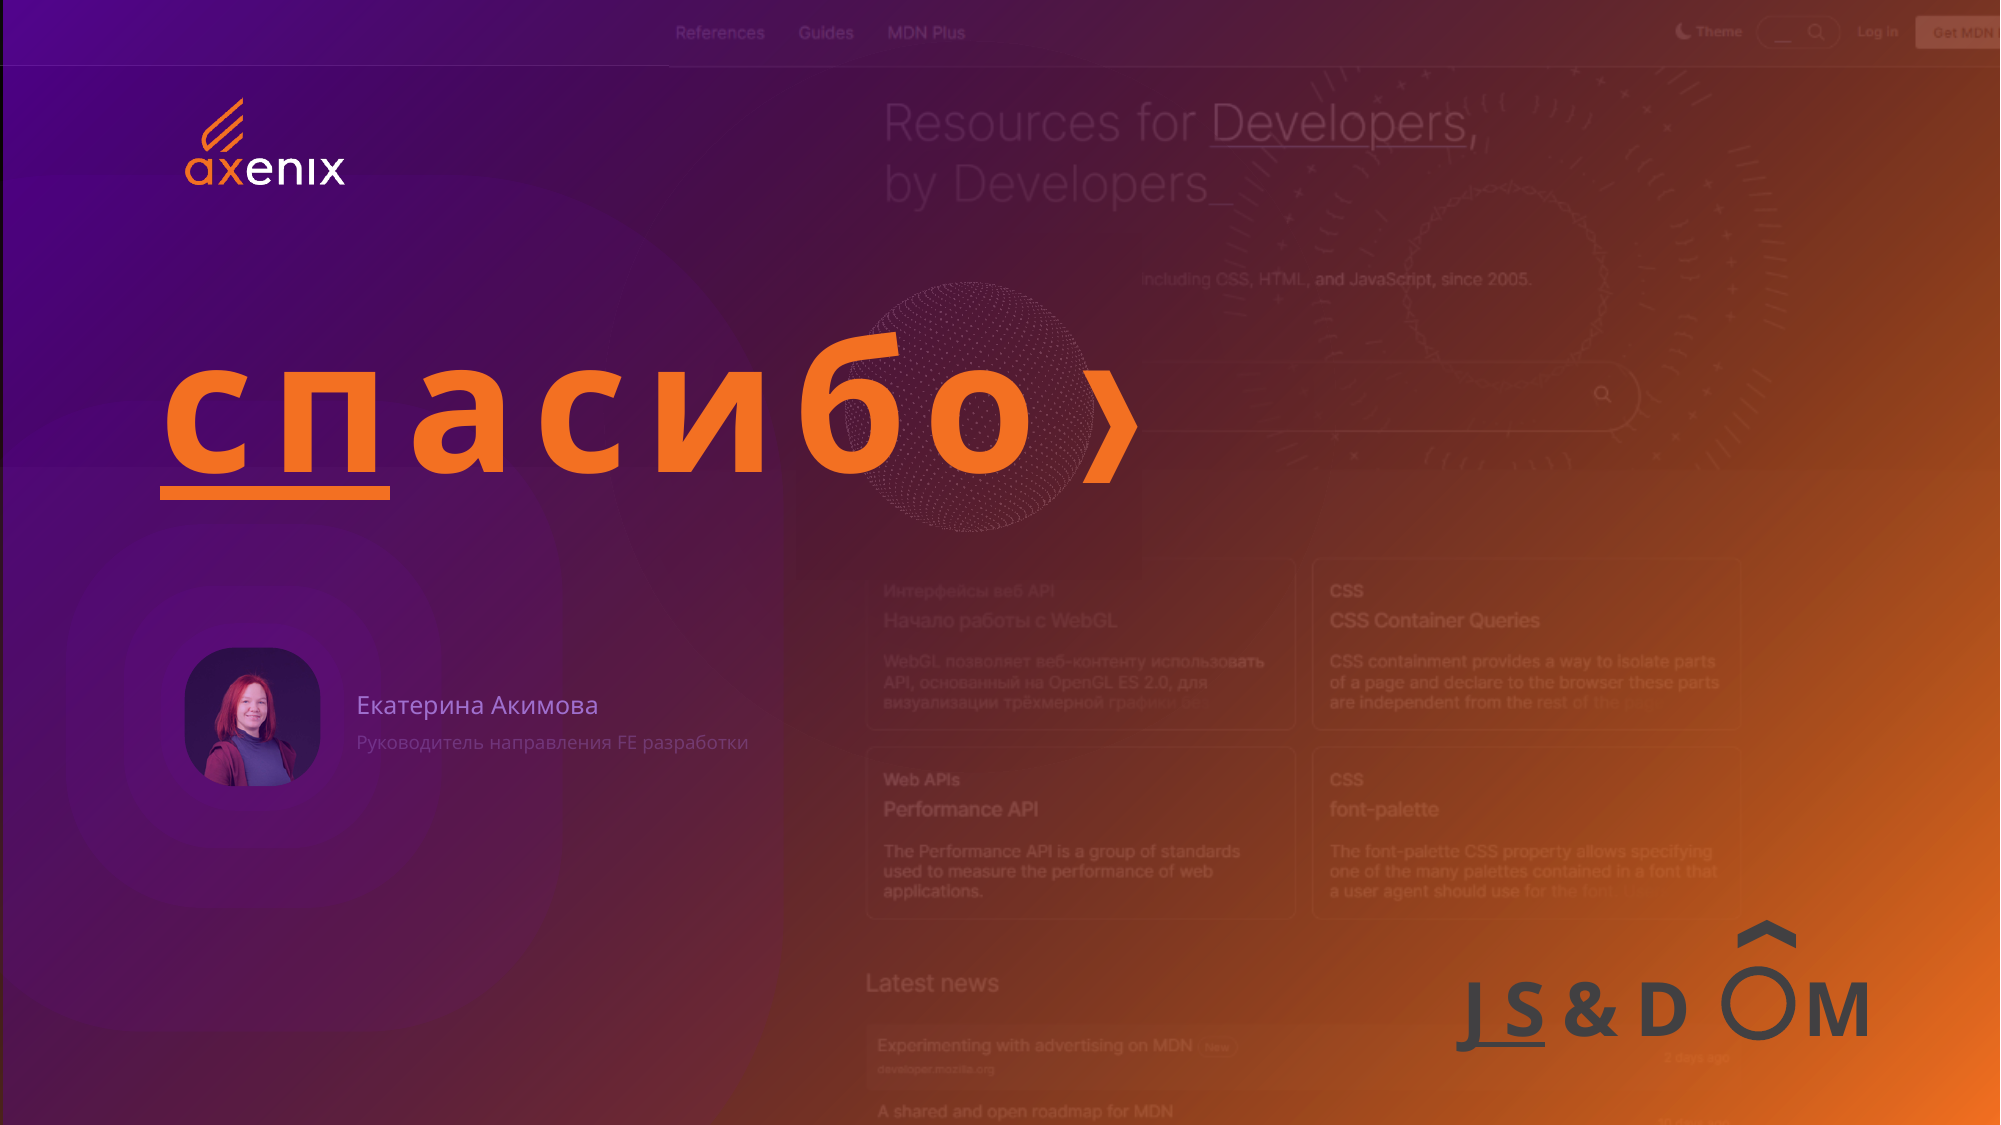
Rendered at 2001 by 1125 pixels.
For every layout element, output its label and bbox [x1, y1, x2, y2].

picture [185, 96, 345, 185]
text_box [603, 40, 1335, 773]
text_box [0, 0, 2000, 1125]
